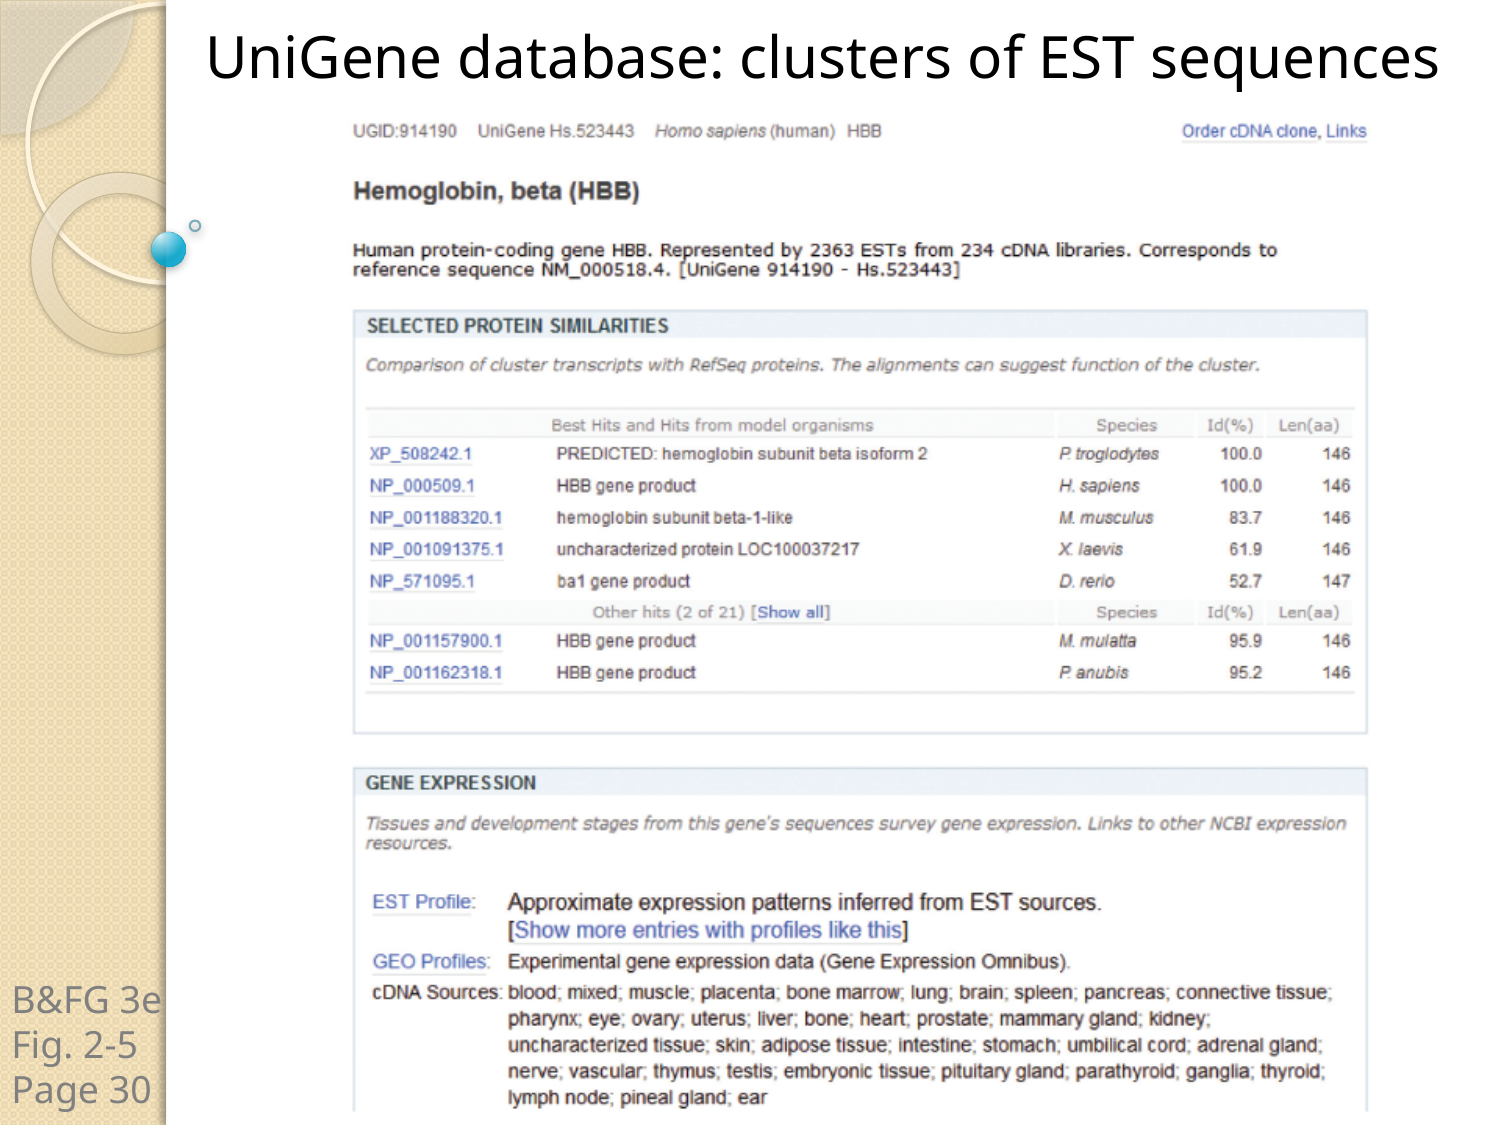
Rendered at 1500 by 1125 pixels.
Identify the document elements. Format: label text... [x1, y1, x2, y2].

picture [324, 111, 1409, 1125]
text_box UniGene database: clusters of EST sequences [171, 12, 1475, 98]
text_box B&FG 3e Fig. 2-5 Page 30 [0, 968, 178, 1119]
